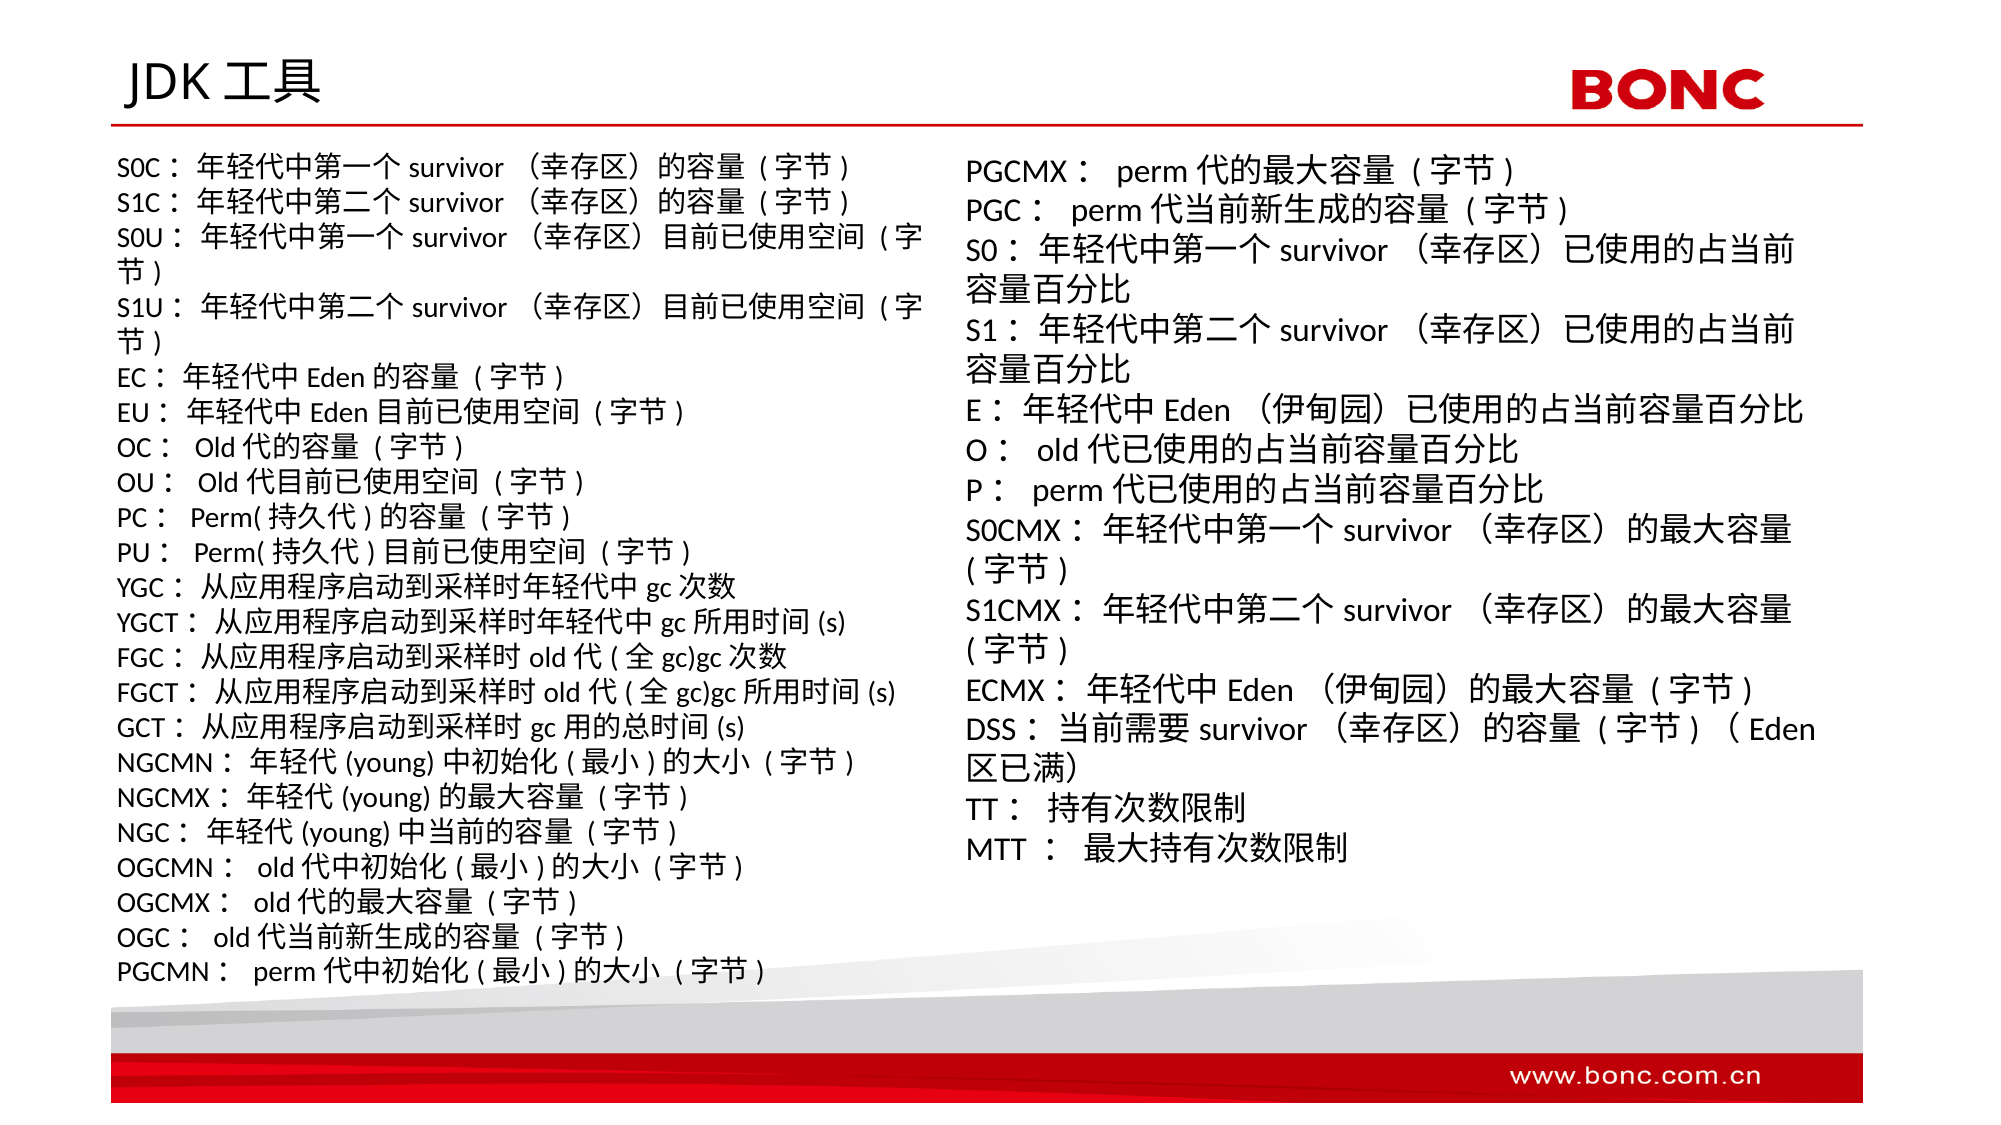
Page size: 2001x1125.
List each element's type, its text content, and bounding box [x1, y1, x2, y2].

text_box S0C：年轻代中第一个survivor（幸存区）的容量 (字节) S1C：年轻代中第二个survivor（幸存区）的容量 (字节) S0U：年轻代中第一个survivor（幸存区）目前已使用空间 (字节) S1U：年轻代中第二个survivor（幸存区）目前已使用空间 (字节) EC：年轻代中Eden的容量 (字节) EU：年轻代中Eden目前已使用空间 (字节) OC：Old代的容量 (字节) OU：Old代目前已使用空间 (字节) PC：Perm(持久代)的容量 (字节) PU：Perm(持久代)目前已使用空间 (字节) YGC：从应用程序启动到采样时年轻代中gc次数 YGCT：从应用程序启动到采样时年轻代中gc所用时间(s) FGC：从应用程序启动到采样时old代(全gc)gc次数 FGCT：从应用程序启动到采样时old代(全gc)gc所用时间(s) GCT：从应用程序启动到采样时gc用的总时间(s) NGCMN：年轻代(young)中初始化(最小)的大小 (字节) NGCMX：年轻代(young)的最大容量 (字节) NGC：年轻代(young)中当前的容量 (字节) OGCMN：old代中初始化(最小)的大小 (字节) OGCMX：old代的最大容量 (字节) OGC：old代当前新生成的容量 (字节) PGCMN：perm代中初始化(最小)的大小 (字节) [102, 141, 951, 996]
picture [111, 6, 1863, 1103]
title JDK工具 [113, 46, 760, 121]
text_box PGCMX：perm代的最大容量 (字节) PGC：perm代当前新生成的容量 (字节) S0：年轻代中第一个survivor（幸存区）已使用的占当前容量百分比 S1：年轻代中第二个survivor（幸存区）已使用的占当前容量百分比 E：年轻代中Eden（伊甸园）已使用的占当前容量百分比 O：old代已使用的占当前容量百分比 P：perm代已使用的占当前容量百分比 S0CMX：年轻代中第一个survivor（幸存区）的最大容量 (字节) S1CMX：年轻代中第二个survivor（幸存区）的最大容量 (字节) ECMX：年轻代中Eden（伊甸园）的最大容量 (字节) DSS：当前需要survivor（幸存区）的容量 (字节)（Eden区已满） TT： 持有次数限制 MTT ： 最大持有次数限制 [950, 141, 1838, 875]
